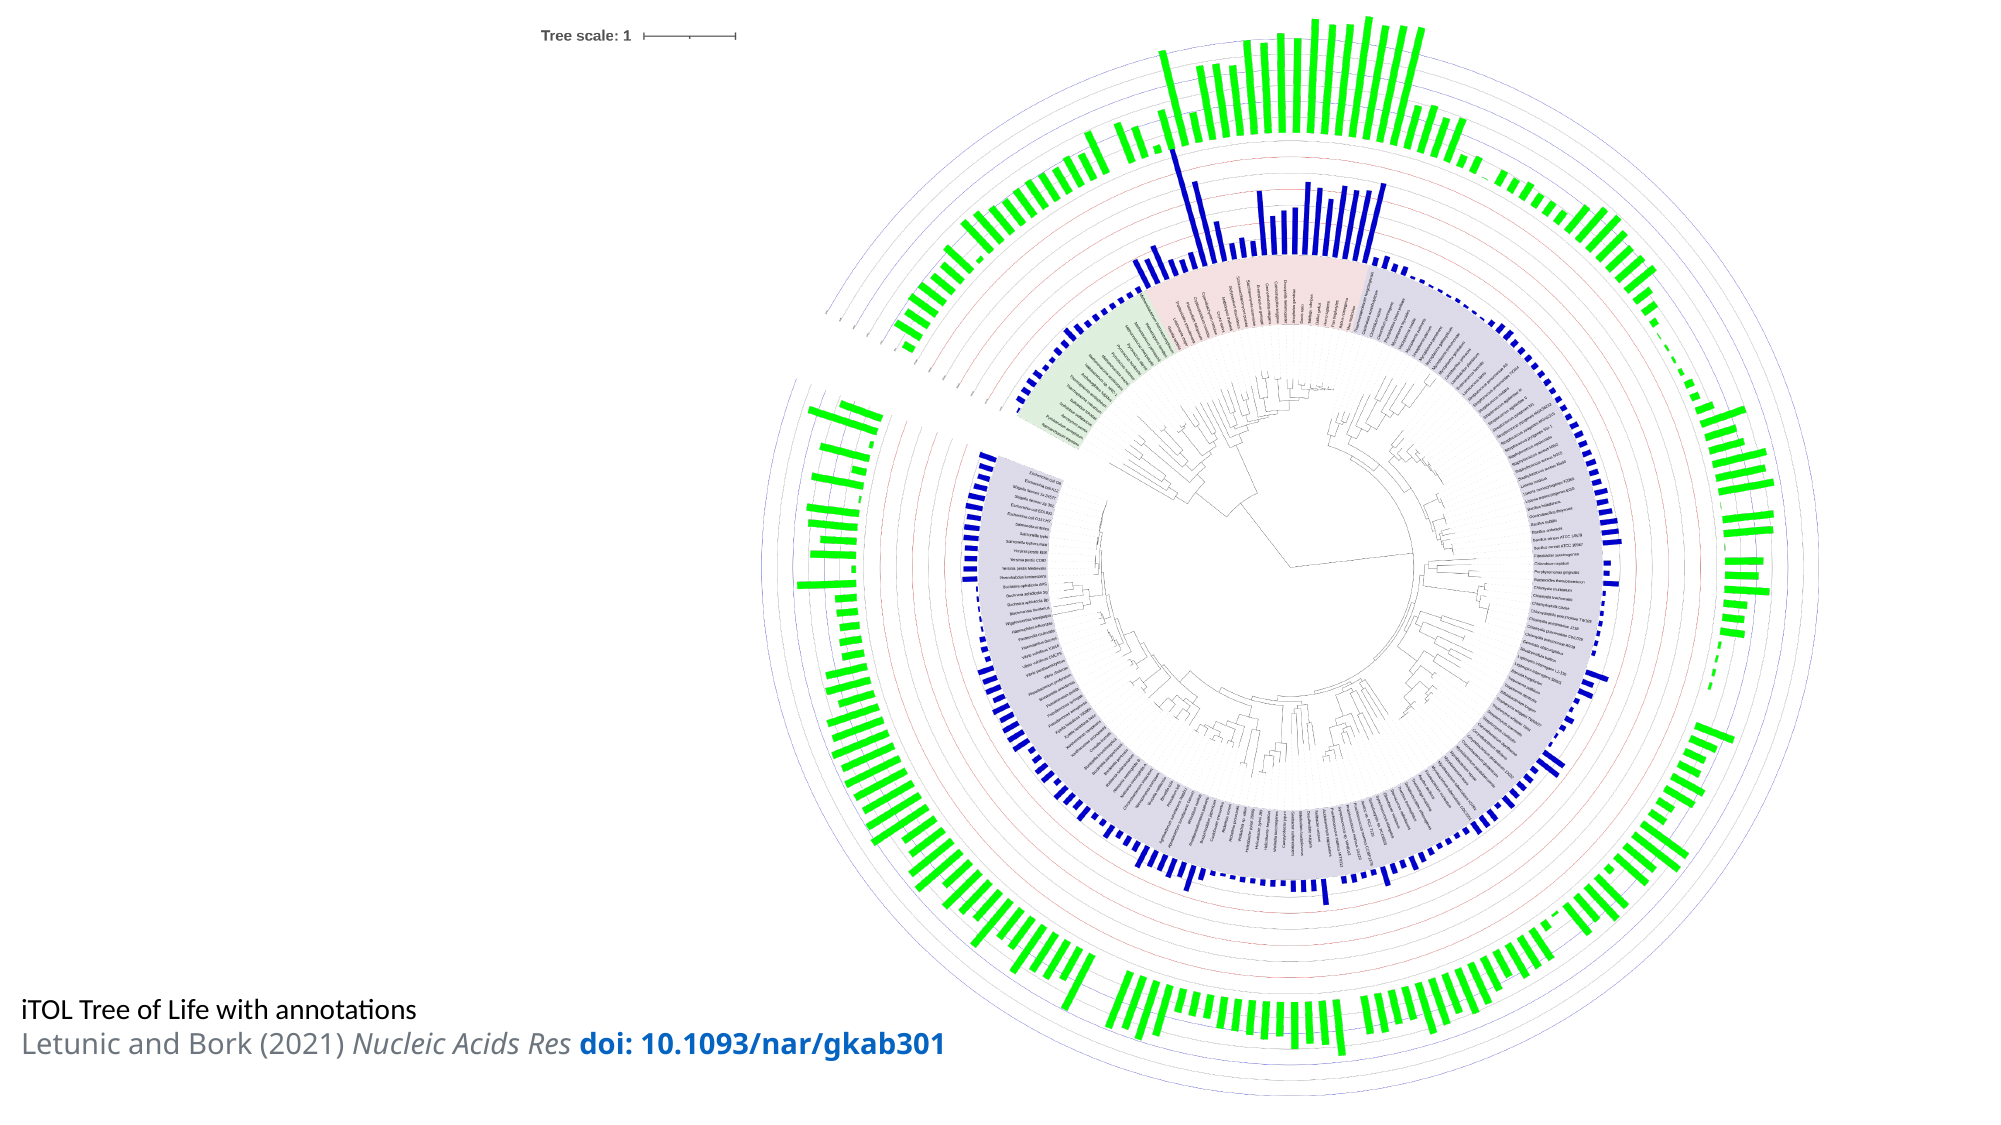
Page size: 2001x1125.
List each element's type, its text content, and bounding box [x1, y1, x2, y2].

text_box iTOL Tree of Life with annotations Letunic and Bork (2021) Nucleic Acids Res doi: 10.1093/nar/gkab301 [6, 982, 541, 1073]
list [541, 16, 1819, 1096]
